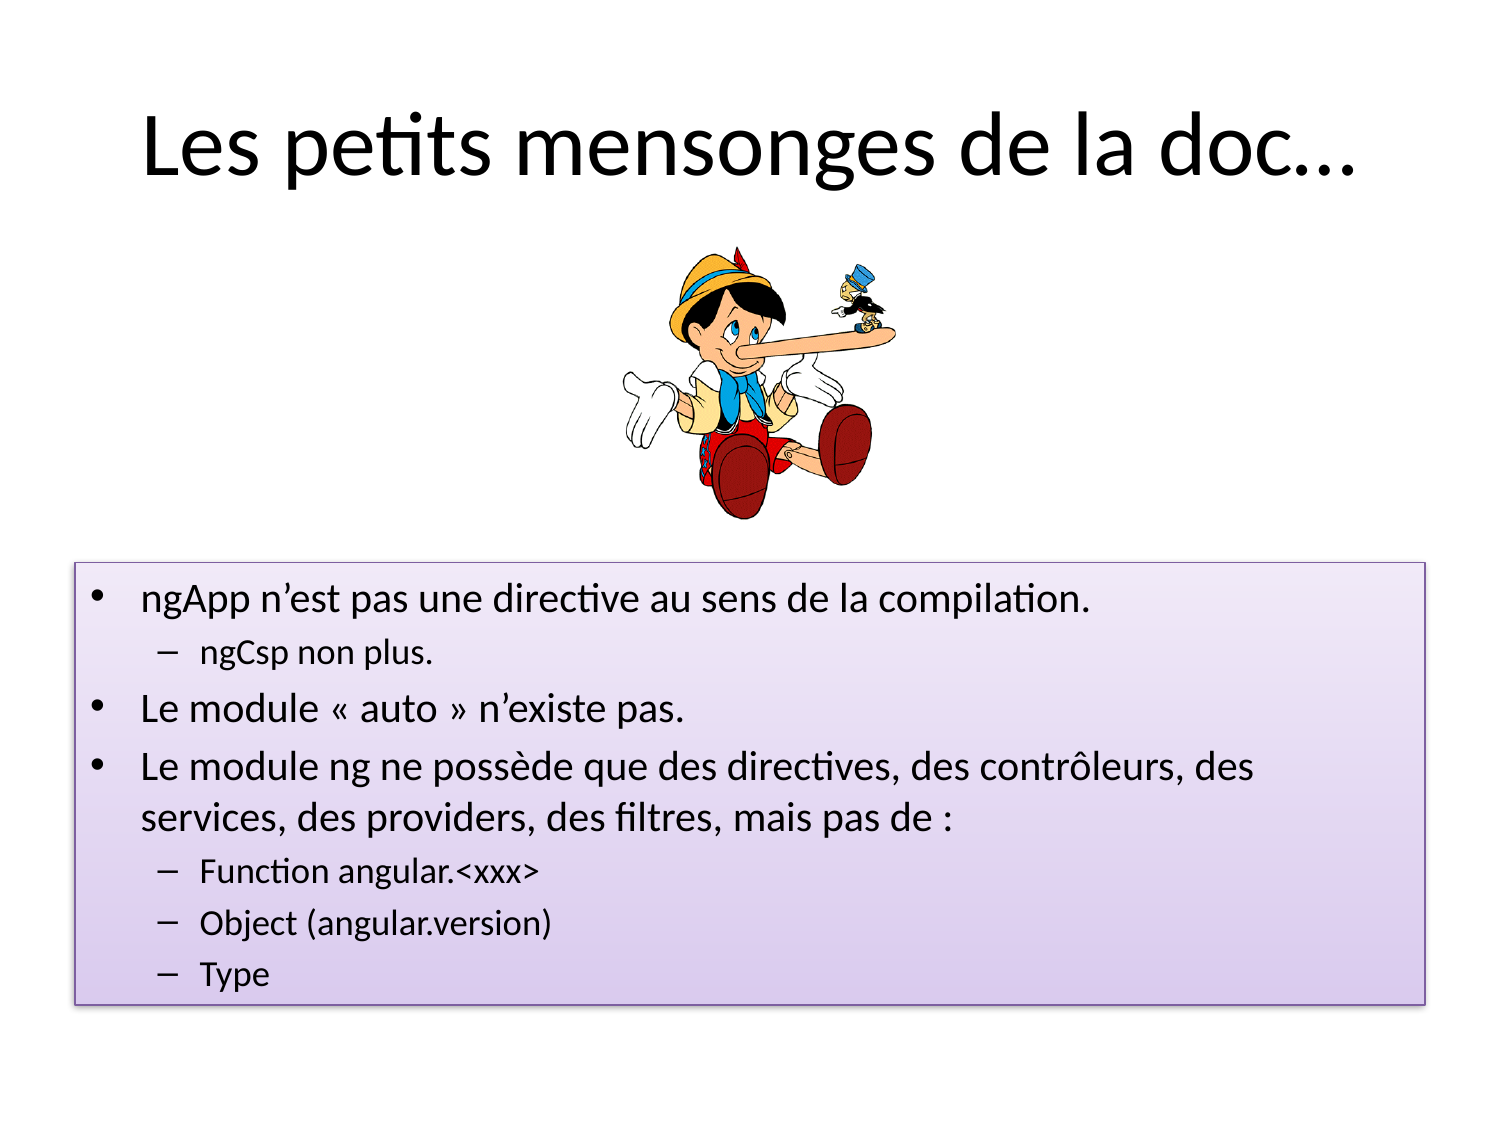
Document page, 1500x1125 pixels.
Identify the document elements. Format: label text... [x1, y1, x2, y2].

title Les petits mensonges de la doc… [75, 45, 1425, 233]
picture [619, 244, 903, 528]
list ngApp n’est pas une directive au sens de la compilation. ngCsp non plus. Le module « auto » n’existe pas. Le module ng ne possède que des directives, des contrôleurs, des services, des providers, des filtres, mais pas de : Function angular.<xxx> Object (angular.version) Type [74, 562, 1426, 1006]
